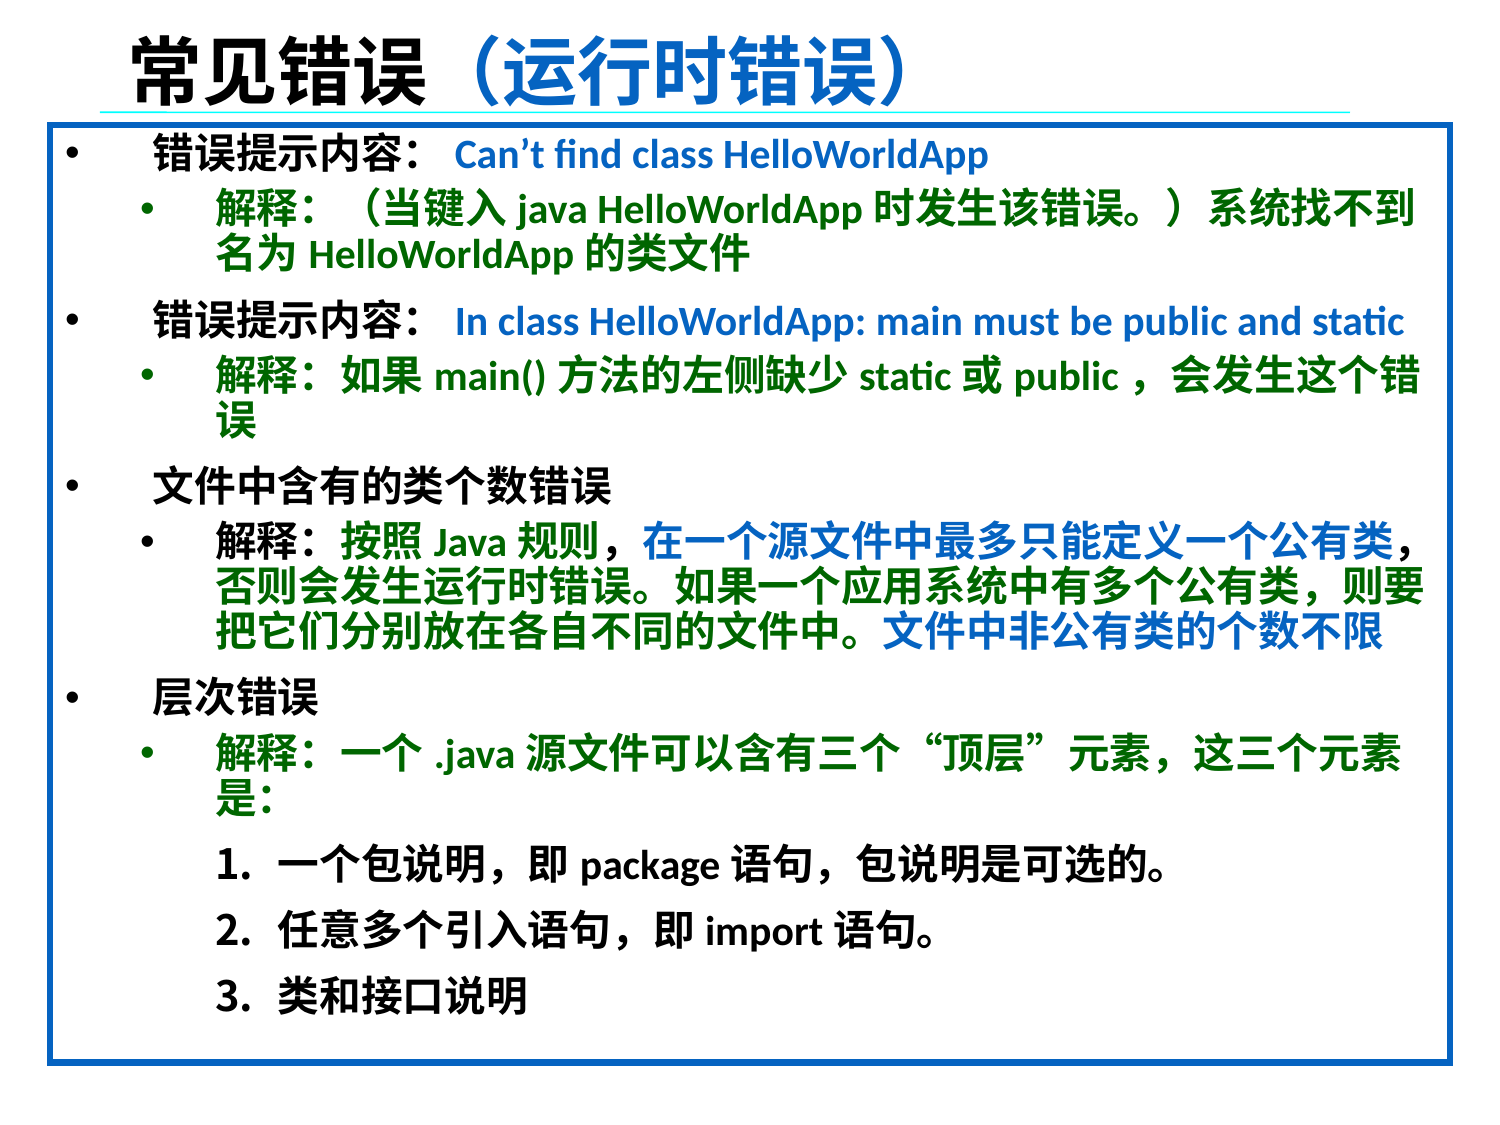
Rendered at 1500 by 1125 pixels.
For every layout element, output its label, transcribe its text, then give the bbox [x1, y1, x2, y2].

title 常见错误（运行时错误） [112, 24, 1388, 125]
list 错误提示内容：Can’t find class HelloWorldApp 解释：（当键入java HelloWorldApp时发生该错误。）系统找不到名为HelloWorldApp的类文件 错误提示内容：In class HelloWorldApp: main must be public and static 解释：如果main()方法的左侧缺少static或public，会发生这个错误 文件中含有的类个数错误 解释：按照Java规则，在一个源文件中最多只能定义一个公有类，否则会发生运行时错误。如果一个应用系统中有多个公有类，则要把它们分别放在各自不同的文件中。文件中非公有类的个数不限 层次错误 解释：一个.java源文件可以含有三个“顶层”元素，这三个元素是： 一个包说明，即package语句，包说明是可选的。 任意多个引入语句，即import语句。 类和接口说明 [50, 125, 1450, 1063]
